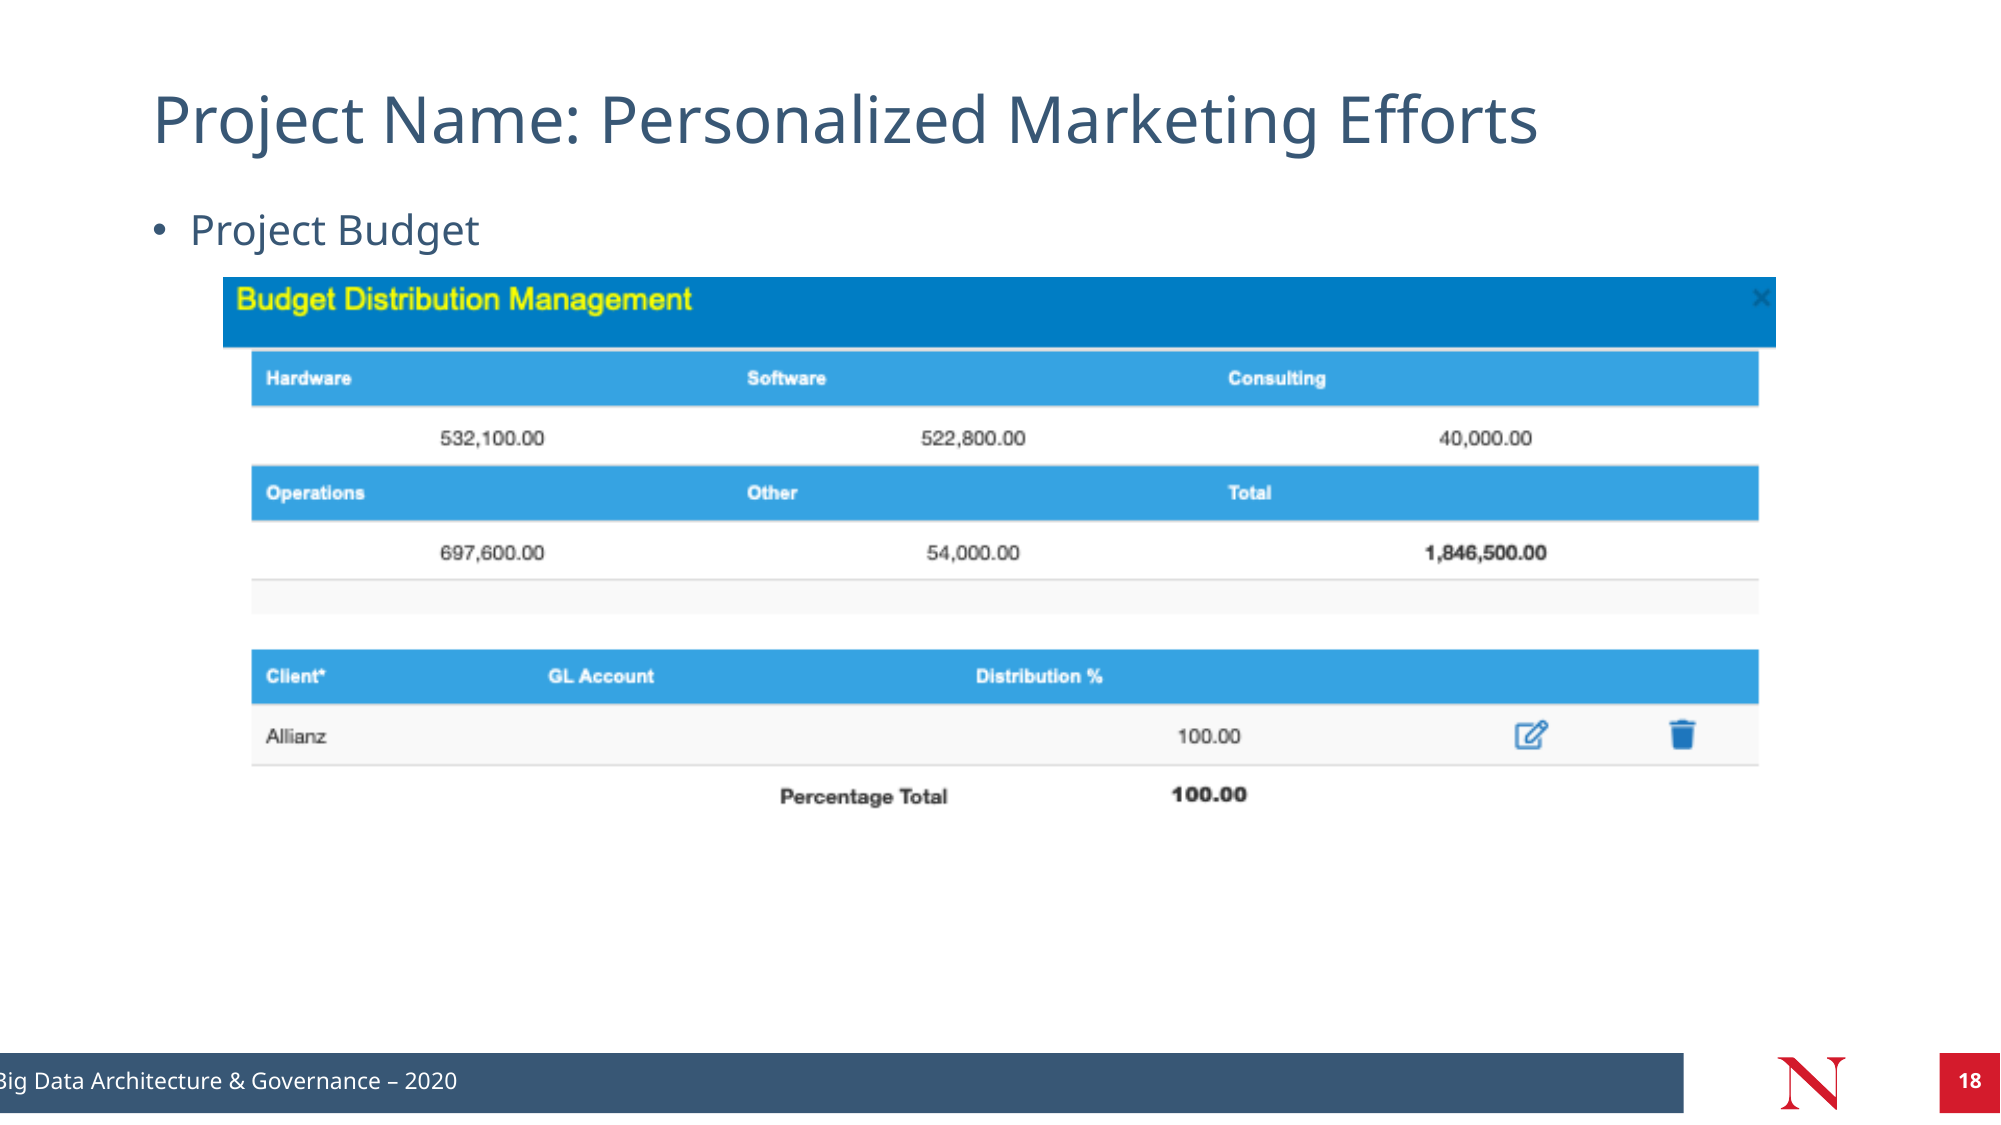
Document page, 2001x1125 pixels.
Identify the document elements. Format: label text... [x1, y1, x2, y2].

list Project Budget [137, 186, 1863, 1038]
picture [1766, 1038, 1857, 1125]
picture [223, 276, 1776, 848]
title Project Name: Personalized Marketing Efforts [137, 59, 1863, 186]
